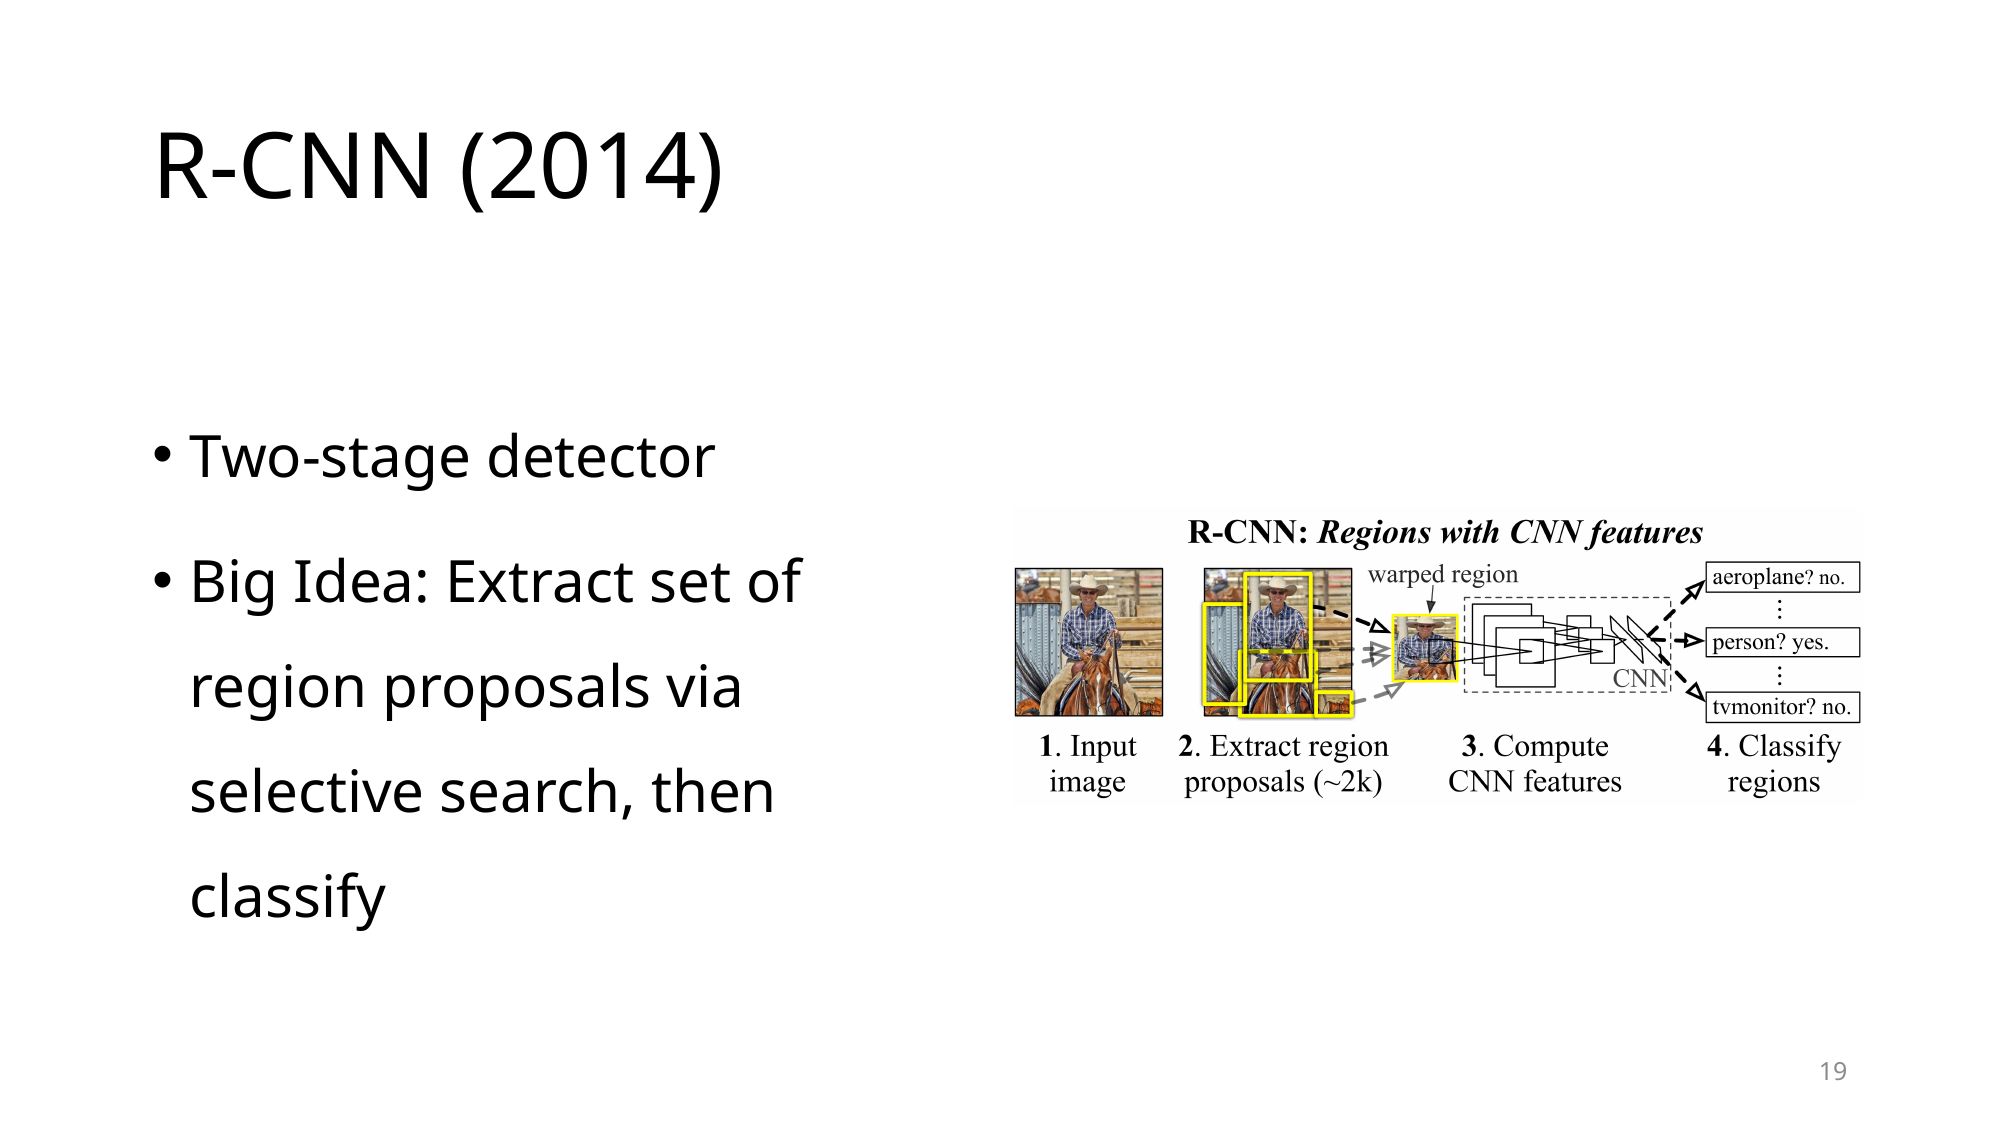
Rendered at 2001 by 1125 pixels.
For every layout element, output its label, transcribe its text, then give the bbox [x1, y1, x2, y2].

title R-CNN (2014) [137, 59, 1863, 278]
list Two-stage detector Big Idea: Extract set of region proposals via selective search, then classify [137, 299, 988, 1014]
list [1012, 506, 1863, 806]
slide_number 19 [1412, 1042, 1863, 1103]
